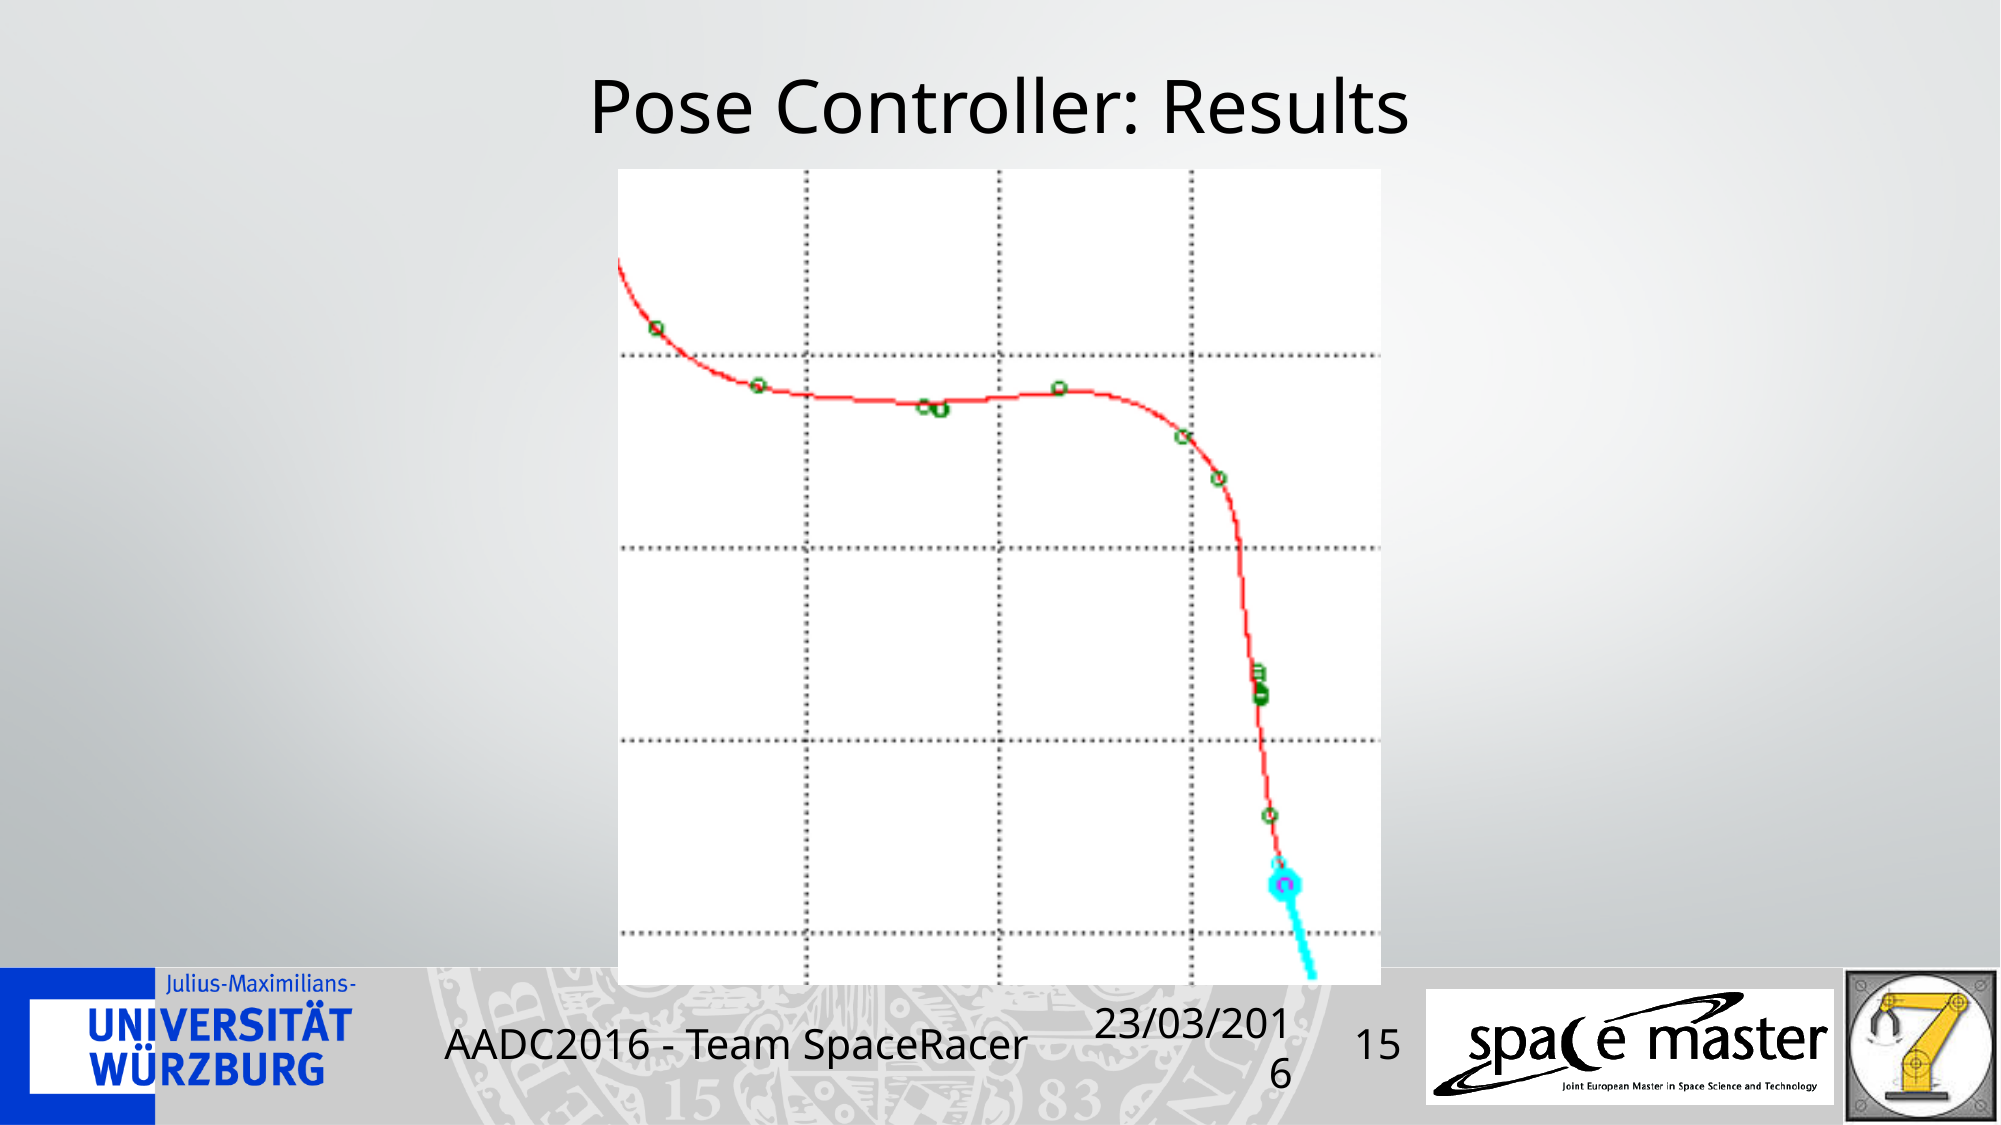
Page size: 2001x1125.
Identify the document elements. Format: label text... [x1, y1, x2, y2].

picture [0, 169, 2000, 1125]
title Pose Controller: Results [0, 51, 2000, 156]
footer AADC2016 - Team SpaceRacer [429, 997, 1111, 1096]
slide_number 15 [1326, 997, 1417, 1096]
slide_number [1111, 997, 1308, 1096]
